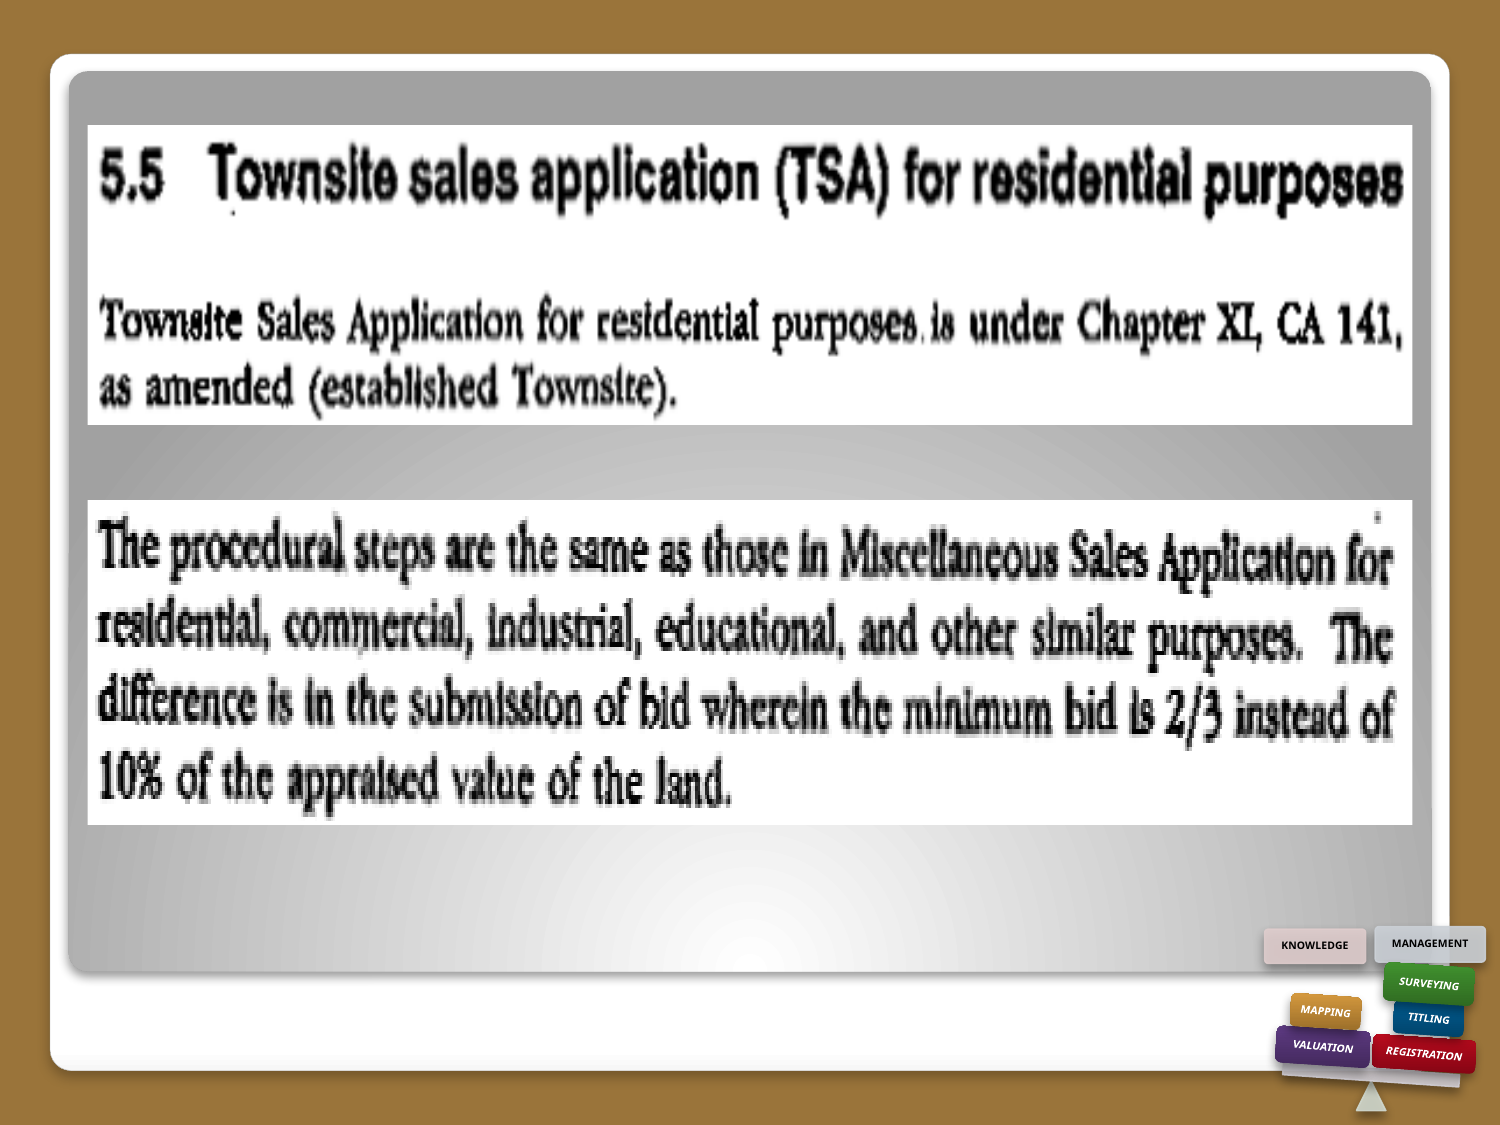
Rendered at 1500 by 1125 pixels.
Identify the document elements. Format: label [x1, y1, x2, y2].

picture [87, 124, 1413, 426]
picture [87, 499, 1413, 826]
text_box [1262, 912, 1488, 1113]
